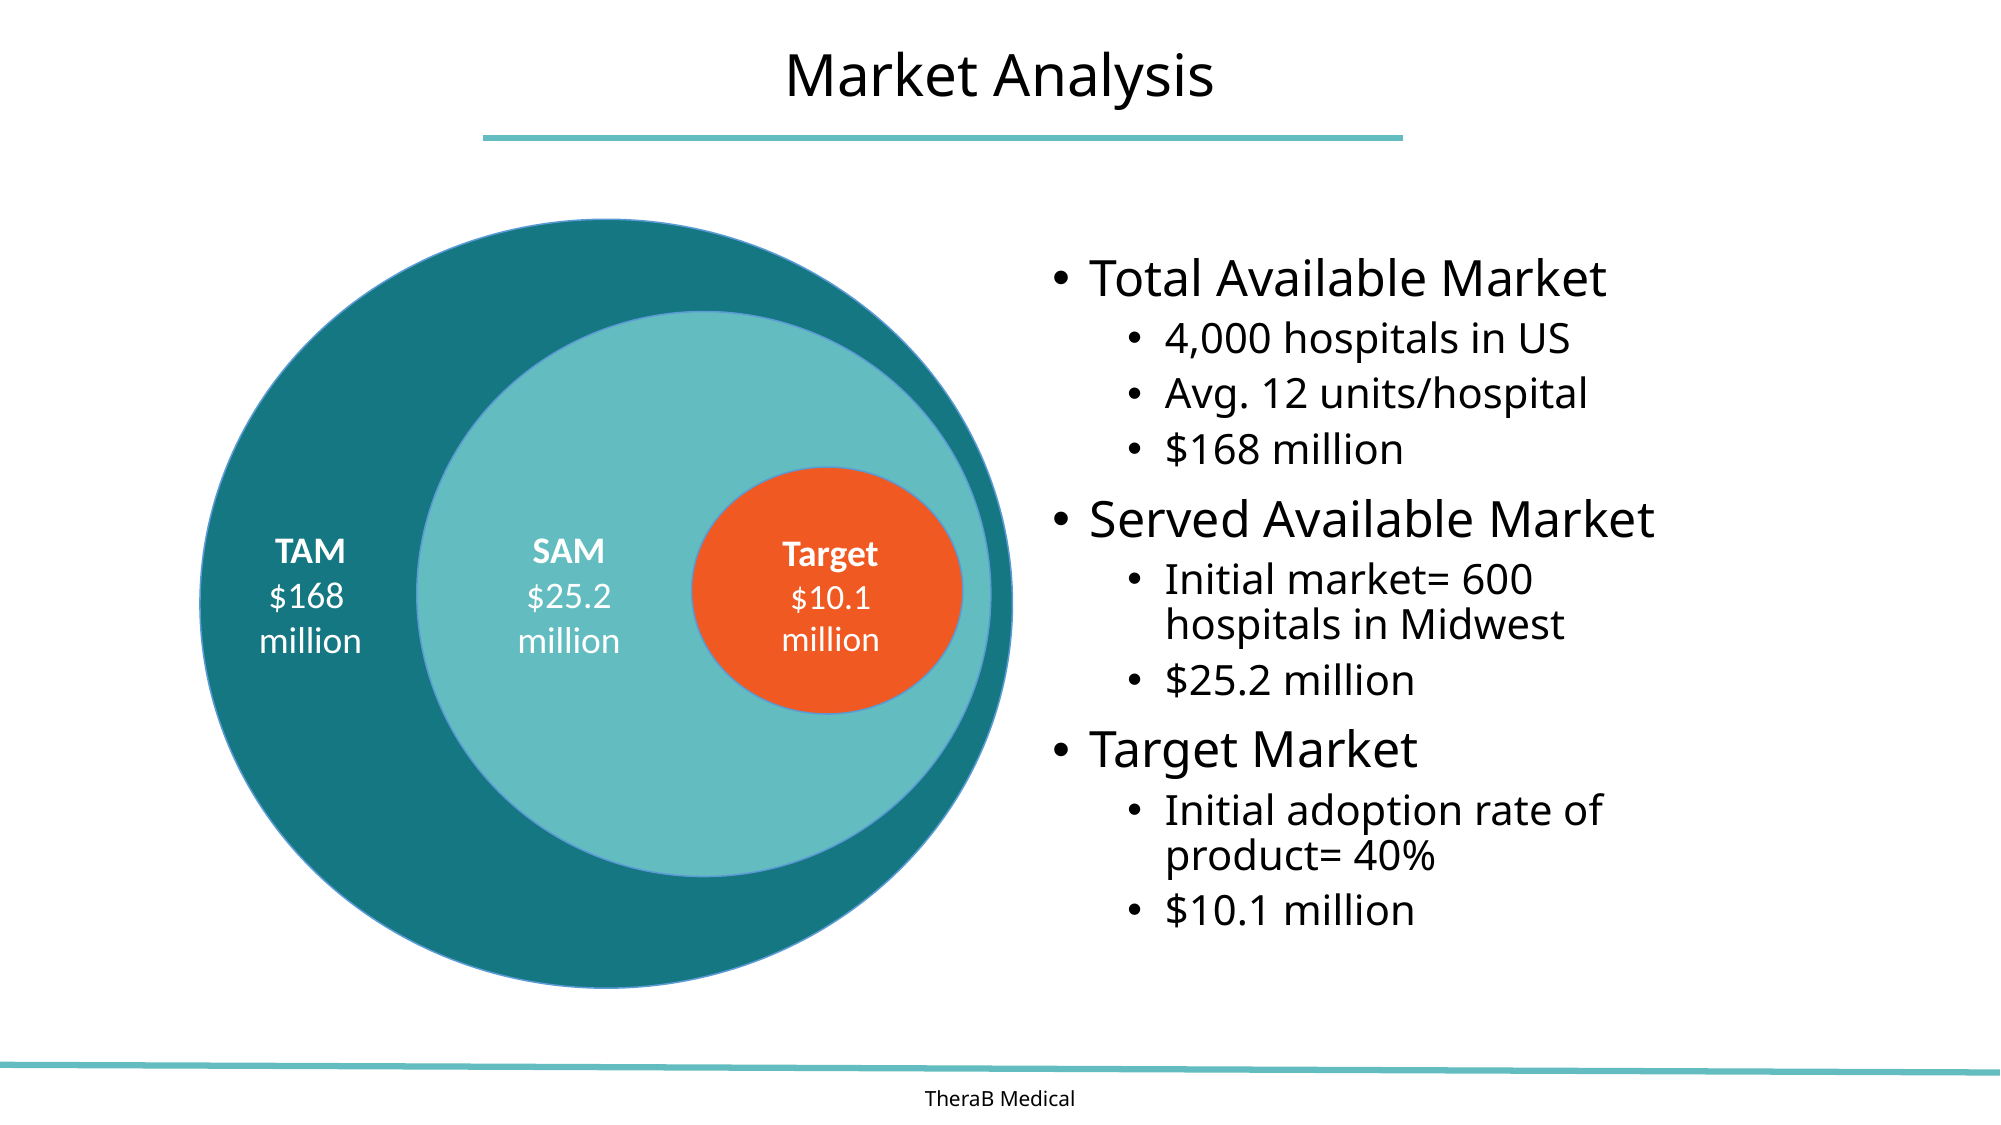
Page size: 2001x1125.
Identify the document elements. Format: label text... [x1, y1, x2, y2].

text_box Target $10.1 million [734, 521, 927, 674]
text_box [691, 467, 963, 715]
text_box TheraB Medical [0, 1083, 2000, 1119]
text_box Market Analysis [0, 30, 2000, 117]
text_box Total Available Market 4,000 hospitals in US Avg. 12 units/hospital $168 million Served Available Market Initial market= 600 hospitals in Midwest $25.2 million Target Market Initial adoption rate of product= 40% $10.1 million [1037, 245, 1725, 989]
text_box SAM $25.2 million [483, 518, 655, 676]
text_box TAM $168 million [225, 518, 396, 670]
text_box [416, 311, 991, 877]
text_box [0, 1064, 2000, 1073]
text_box [199, 219, 1013, 989]
